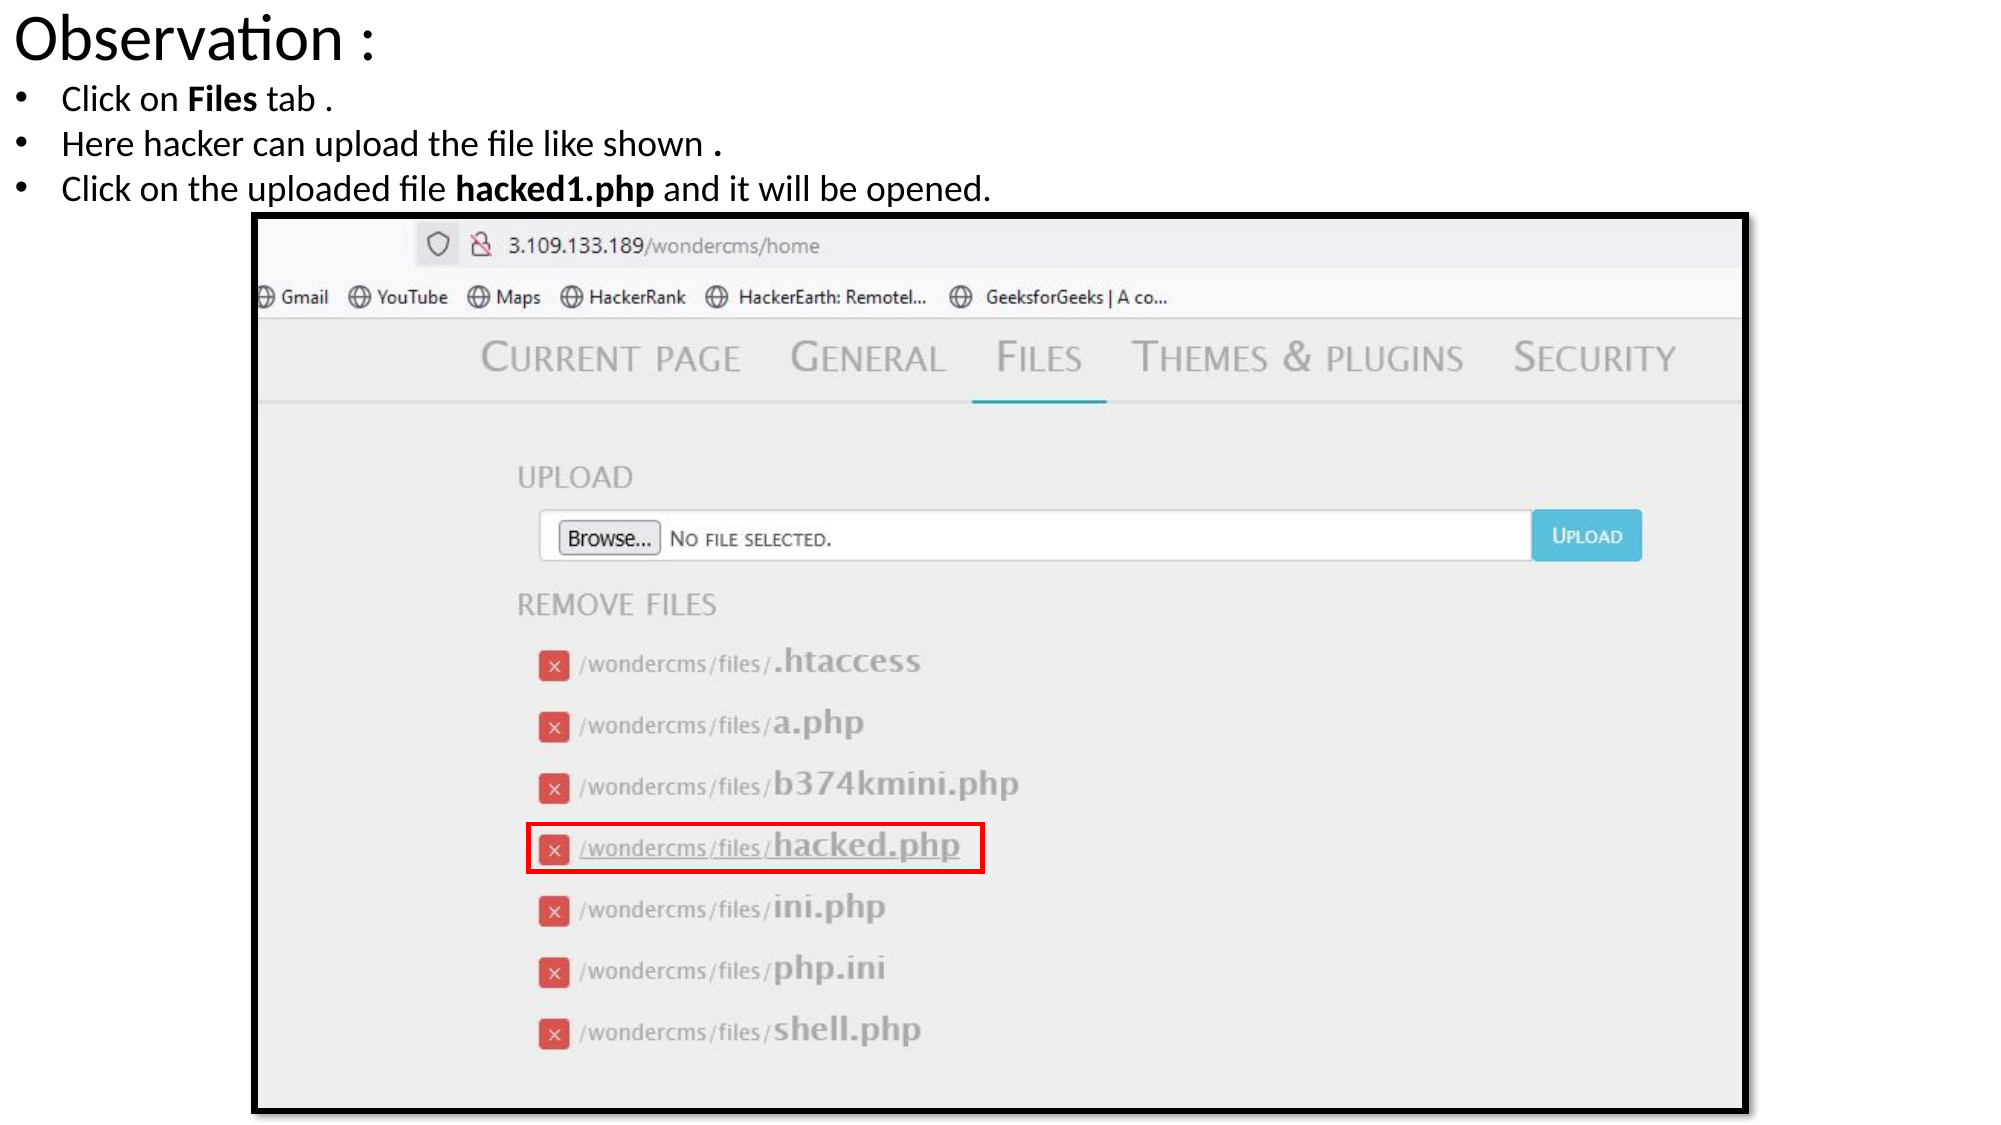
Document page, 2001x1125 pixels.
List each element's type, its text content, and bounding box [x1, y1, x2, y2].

text_box Observation : Click on Files tab . Here hacker can upload the file like shown . Click on the uploaded file hacked1.php and it will be opened. [0, 0, 2000, 217]
picture [257, 218, 1743, 1108]
